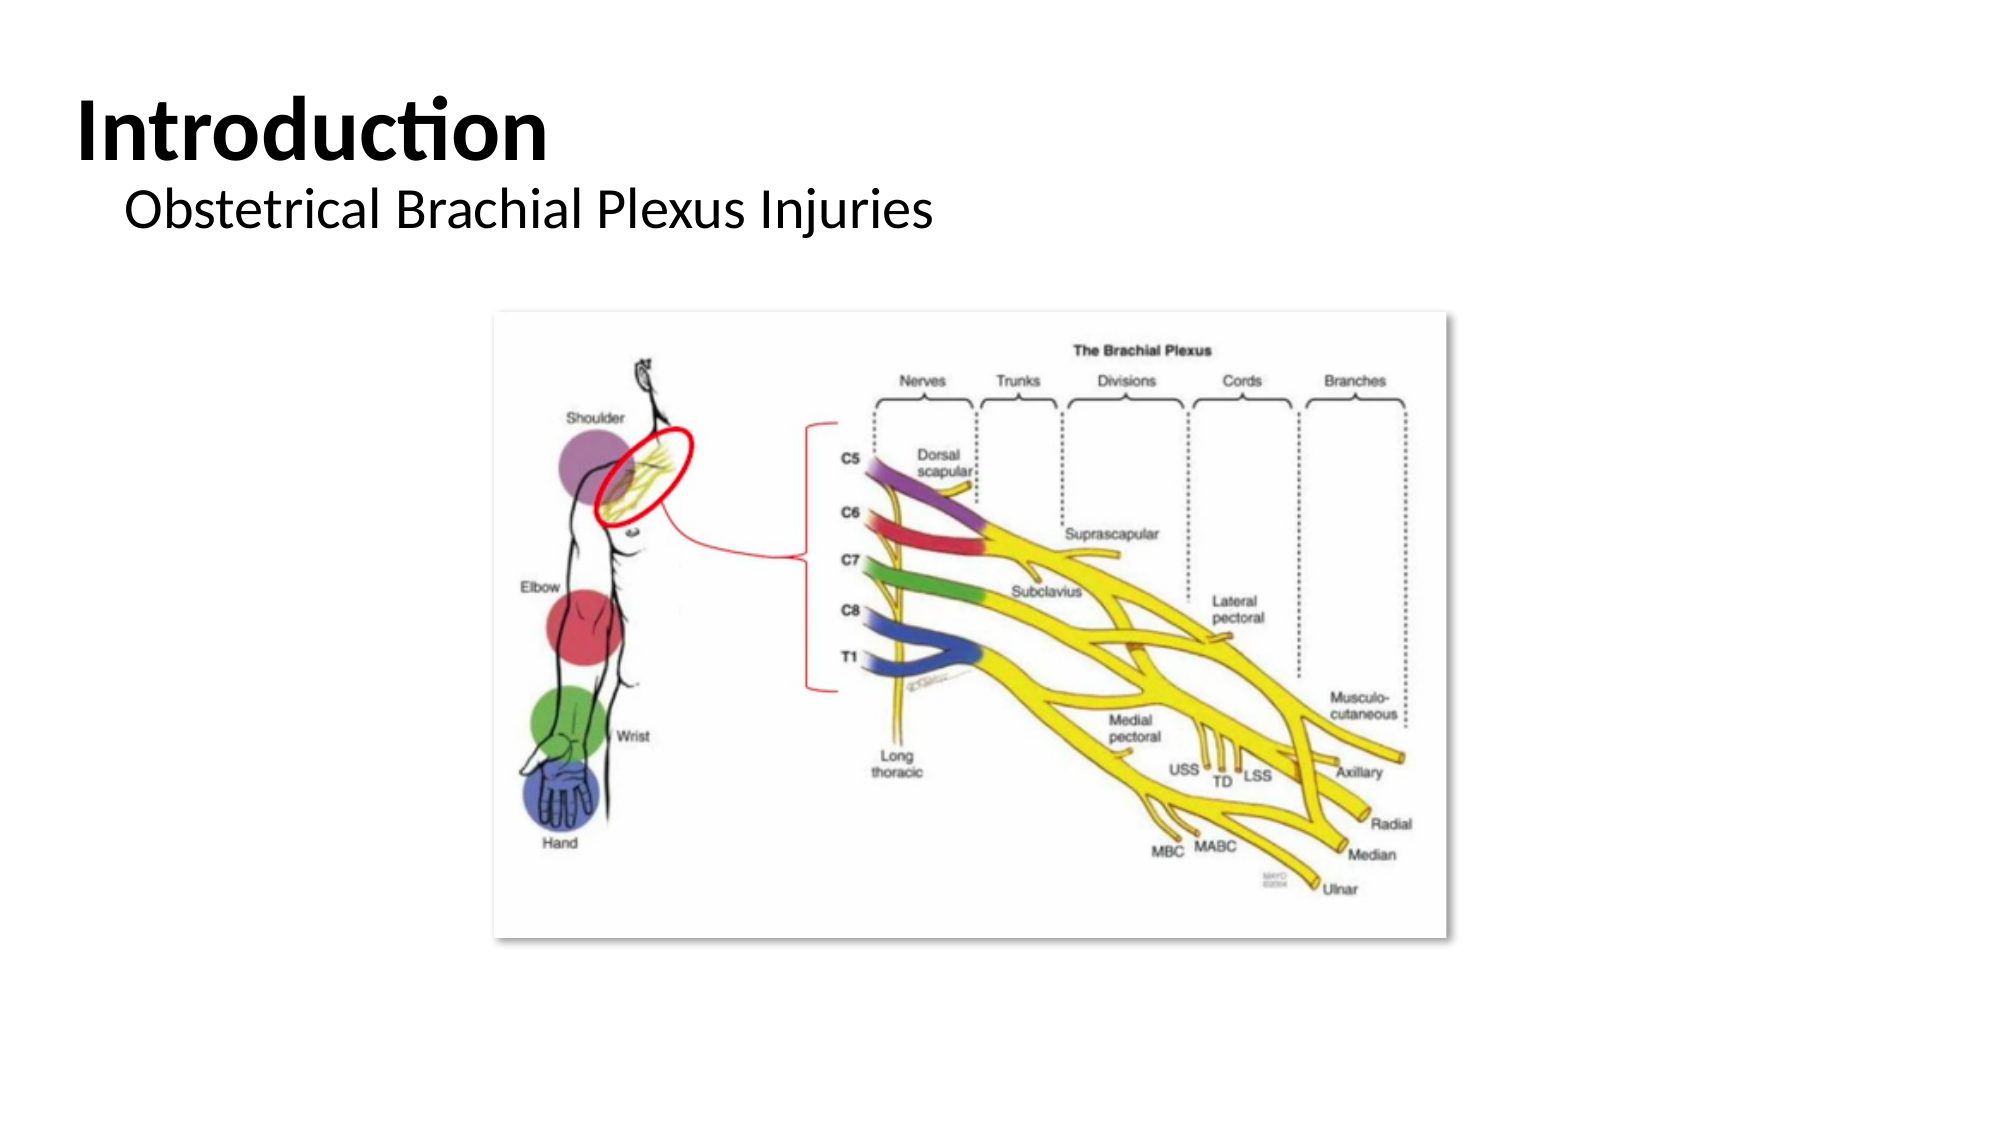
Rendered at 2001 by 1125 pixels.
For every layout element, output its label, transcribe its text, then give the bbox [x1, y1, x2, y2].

picture [494, 312, 1447, 938]
text_box Introduction [61, 61, 1333, 187]
text_box Obstetrical Brachial Plexus Injuries [83, 162, 1355, 248]
